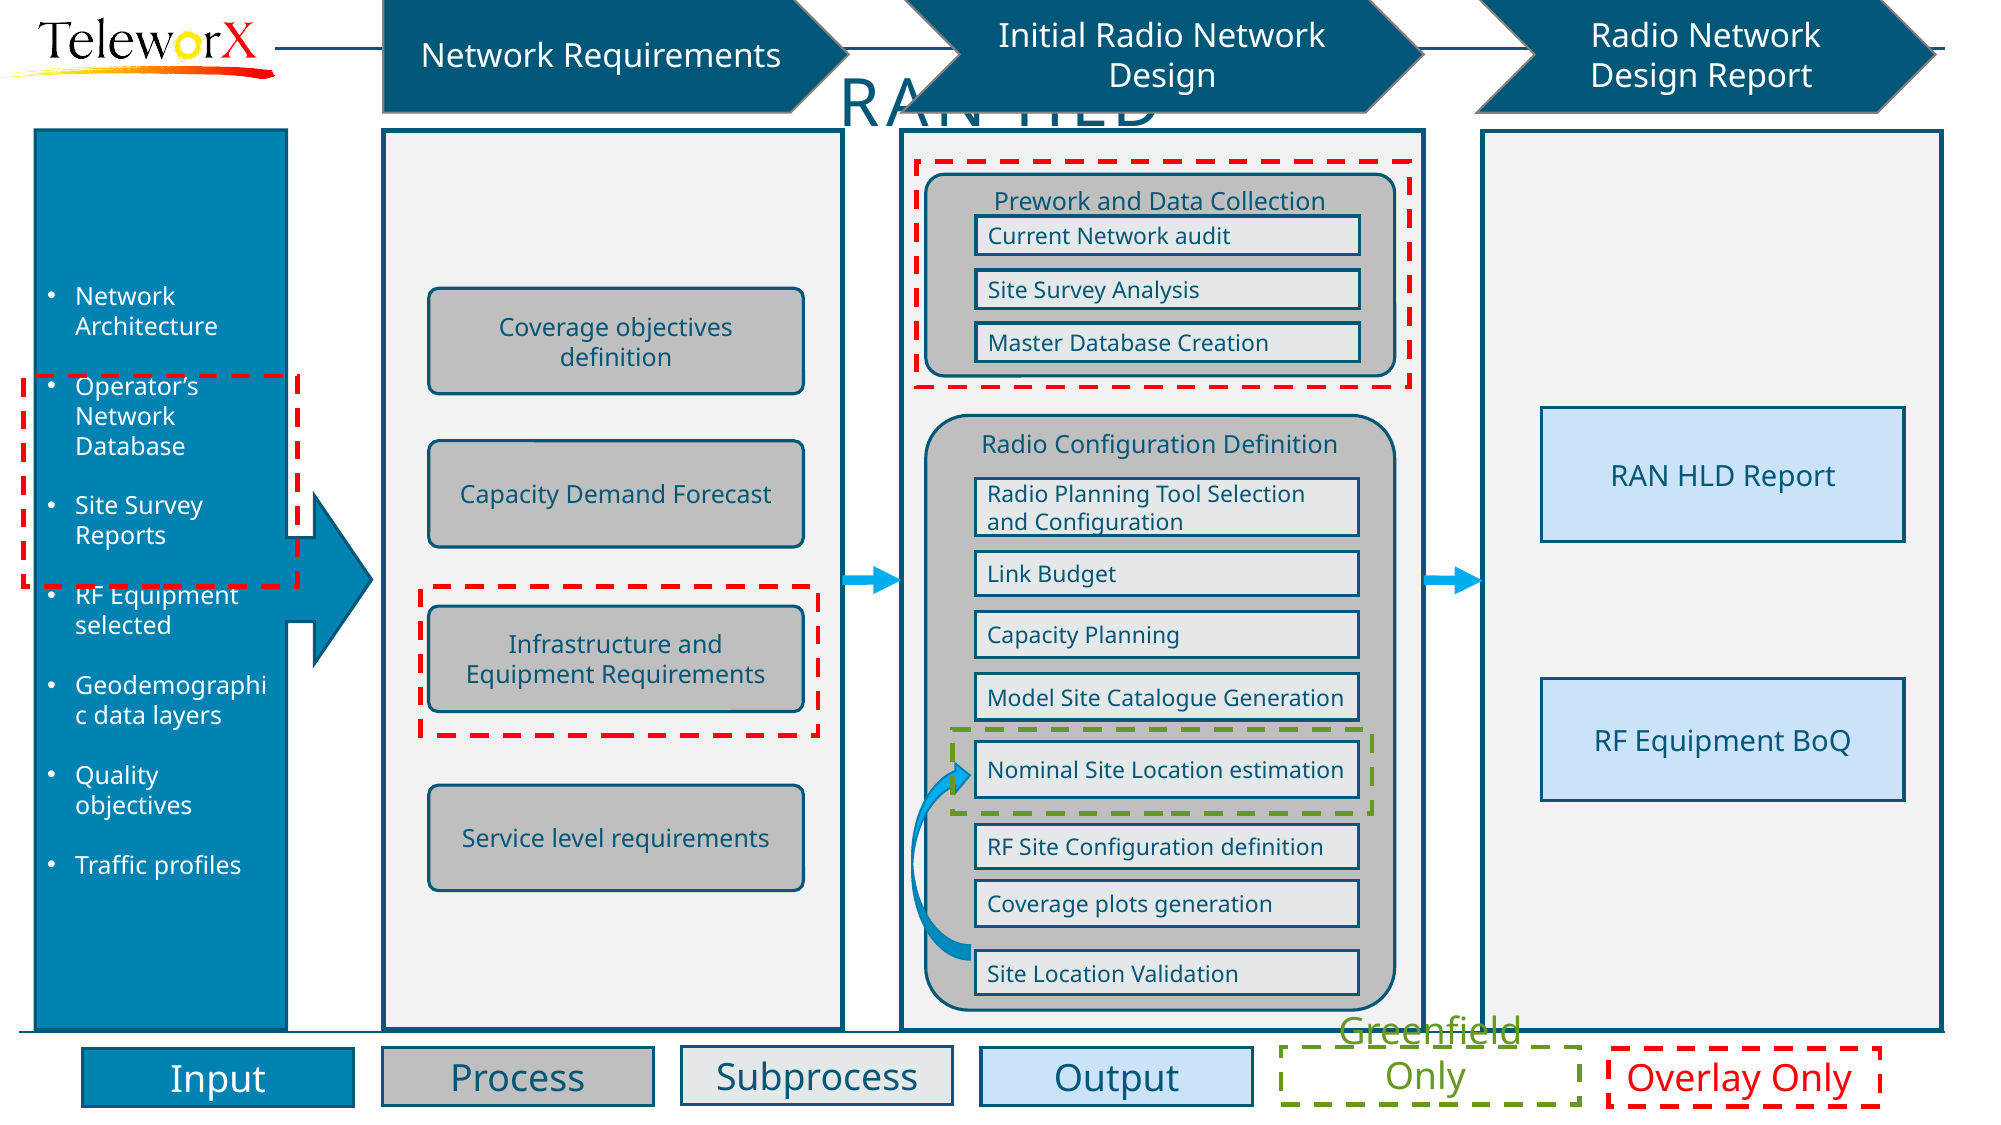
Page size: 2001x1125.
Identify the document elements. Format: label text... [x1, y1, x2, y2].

text_box Radio Configuration Definition [924, 414, 1396, 1012]
text_box Network Architecture Operator’s Network Database Site Survey Reports RF Equipment selected Geodemographic data layers Quality objectives Traffic profiles [34, 492, 373, 1031]
text_box Site Location Validation [974, 950, 1360, 996]
text_box RAN HLD Report [1541, 407, 1905, 543]
text_box Model Site Catalogue Generation [974, 673, 1360, 721]
picture [0, 17, 276, 57]
text_box Output [980, 1047, 1253, 1107]
text_box Link Budget [974, 551, 1360, 597]
text_box [916, 161, 1410, 388]
text_box [952, 728, 1373, 815]
text_box Process [381, 1047, 654, 1107]
text_box [1482, 130, 1943, 1031]
text_box Overlay Only [1608, 1048, 1881, 1108]
text_box RF Equipment BoQ [1541, 678, 1905, 801]
text_box Input [82, 1048, 355, 1108]
text_box Capacity Planning [974, 610, 1360, 659]
text_box Greenfield Only [1280, 1046, 1581, 1106]
text_box RF Site Configuration definition [974, 823, 1360, 869]
text_box Network Architecture Operator’s Network Database Site Survey Reports RF Equipment selected Geodemographic data layers Quality objectives Traffic profiles [34, 128, 288, 375]
text_box Service level requirements [427, 784, 805, 892]
text_box [420, 586, 819, 736]
text_box [900, 129, 1425, 1031]
text_box [382, 129, 843, 1031]
text_box Network Requirements [382, 0, 851, 114]
text_box [22, 375, 298, 588]
text_box Initial Radio Network Design [898, 0, 1426, 114]
text_box Coverage objectives definition [427, 287, 805, 395]
text_box Radio Planning Tool Selection and Configuration [974, 478, 1360, 536]
title RAN HLD [0, 57, 2000, 148]
text_box Coverage plots generation [974, 879, 1360, 928]
text_box Subprocess [681, 1046, 954, 1106]
text_box [911, 771, 971, 961]
text_box Capacity Demand Forecast [427, 439, 805, 549]
text_box Radio Network Design Report [1474, 0, 1938, 114]
